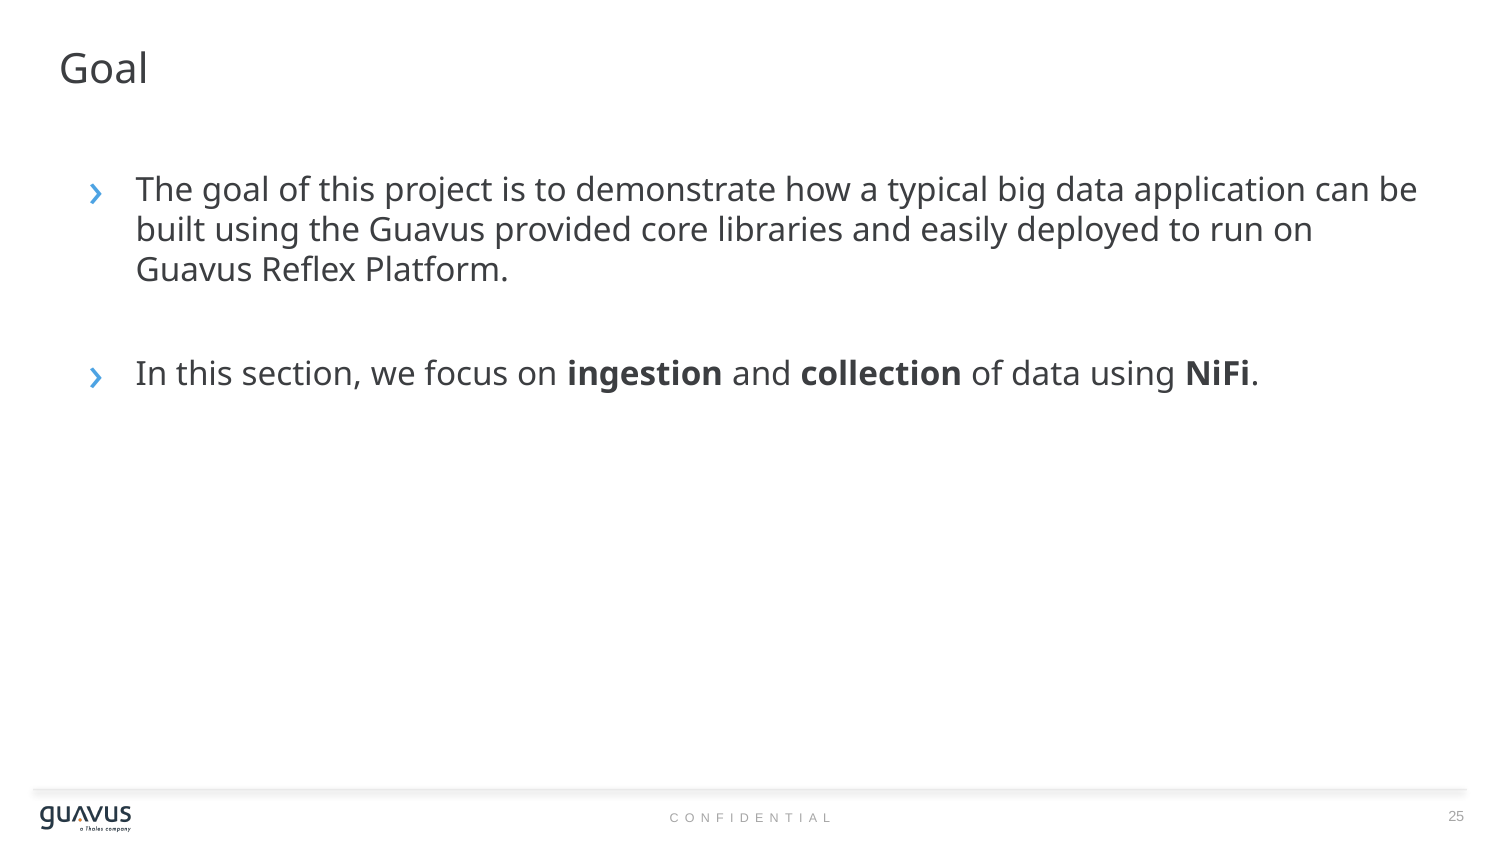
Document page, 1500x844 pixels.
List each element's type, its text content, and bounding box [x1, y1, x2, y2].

list The goal of this project is to demonstrate how a typical big data application can be built using the Guavus provided core libraries and easily deployed to run on Guavus Reflex Platform. In this section, we focus on ingestion and collection of data using NiFi. [44, 160, 1444, 740]
title Goal [43, 10, 1467, 130]
picture [27, 796, 146, 841]
